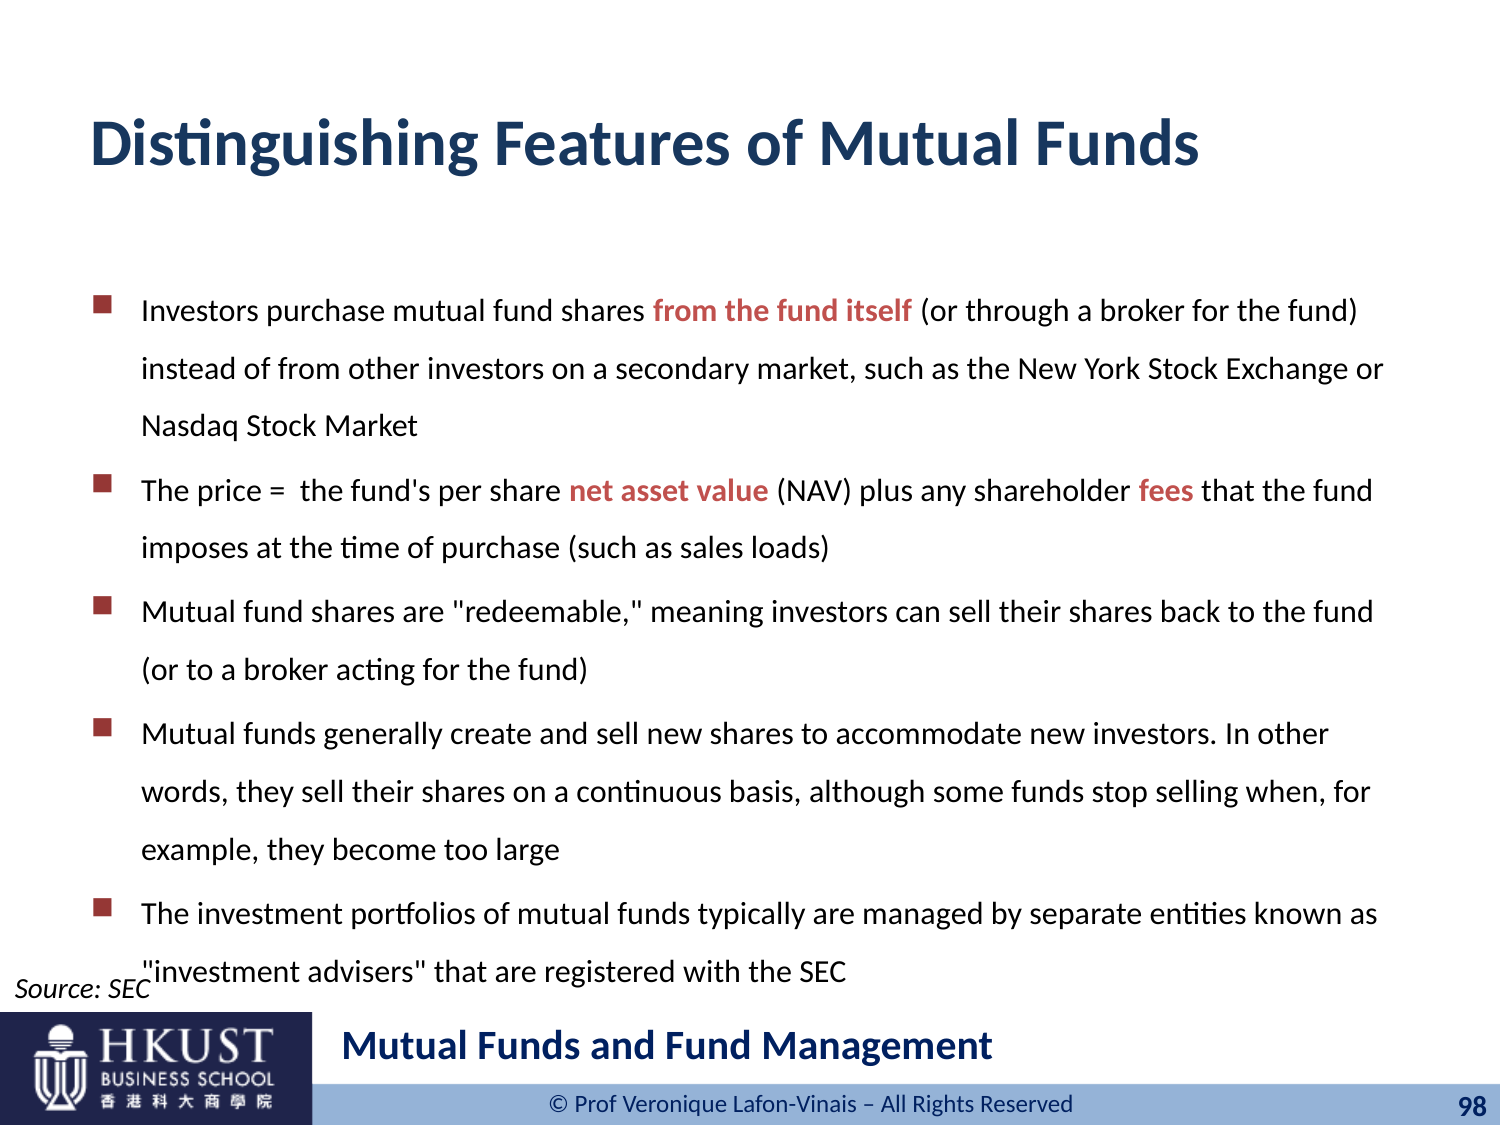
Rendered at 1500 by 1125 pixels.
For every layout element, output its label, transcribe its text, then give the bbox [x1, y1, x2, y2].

picture [0, 1012, 1500, 1125]
footer Mutual Funds and Fund Management [326, 1007, 1500, 1078]
slide_number 98 [1351, 1080, 1500, 1125]
title Distinguishing Features of Mutual Funds [74, 44, 1426, 233]
text_box Source: SEC [0, 961, 168, 1012]
list Investors purchase mutual fund shares from the fund itself (or through a broker for the fund) instead of from other investors on a secondary market, such as the New York Stock Exchange or Nasdaq Stock Market The price = the fund's per share net asset value (NAV) plus any shareholder fees that the fund imposes at the time of purchase (such as sales loads) Mutual fund shares are "redeemable," meaning investors can sell their shares back to the fund (or to a broker acting for the fund) Mutual funds generally create and sell new shares to accommodate new investors. In other words, they sell their shares on a continuous basis, although some funds stop selling when, for example, they become too large The investment portfolios of mutual funds typically are managed by separate entities known as "investment advisers" that are registered with the SEC [74, 262, 1426, 1006]
